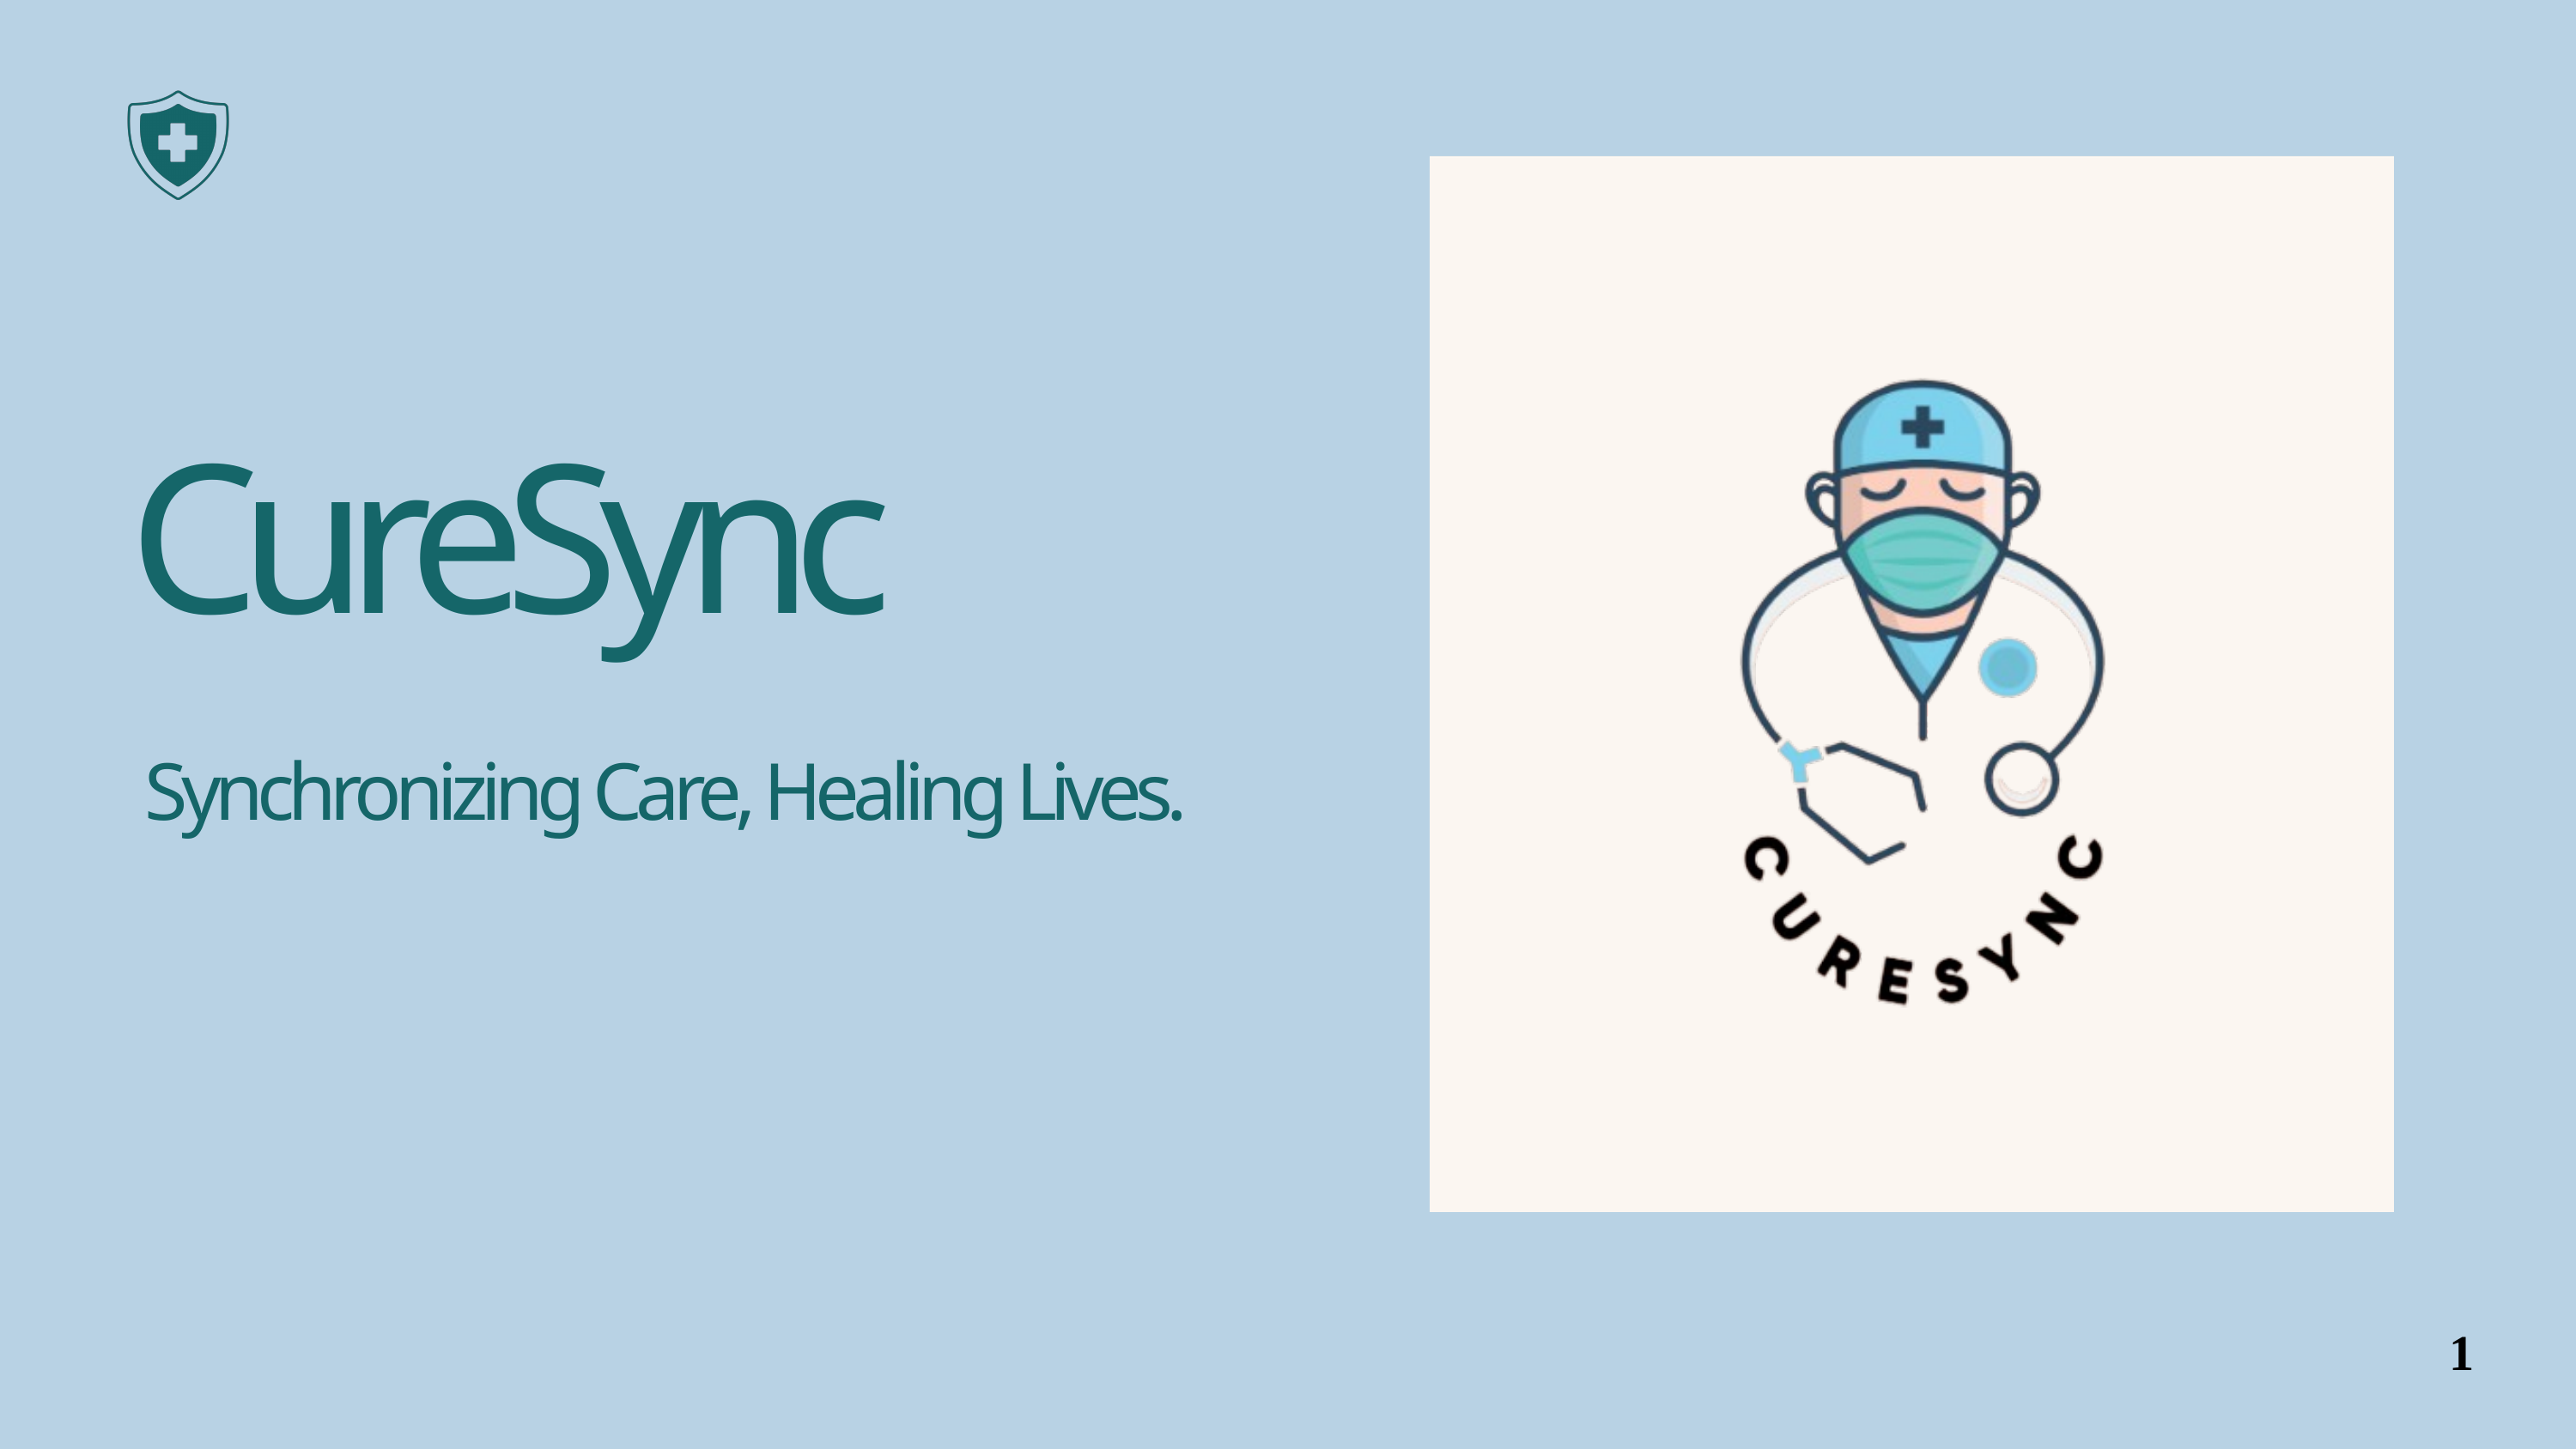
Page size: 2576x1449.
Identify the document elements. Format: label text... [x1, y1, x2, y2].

text_box 1 [2436, 1314, 2488, 1387]
text_box CureSync [129, 456, 1189, 655]
text_box Synchronizing Care, Healing Lives. [144, 761, 1206, 837]
text_box [126, 90, 230, 200]
picture [1430, 144, 2394, 1213]
